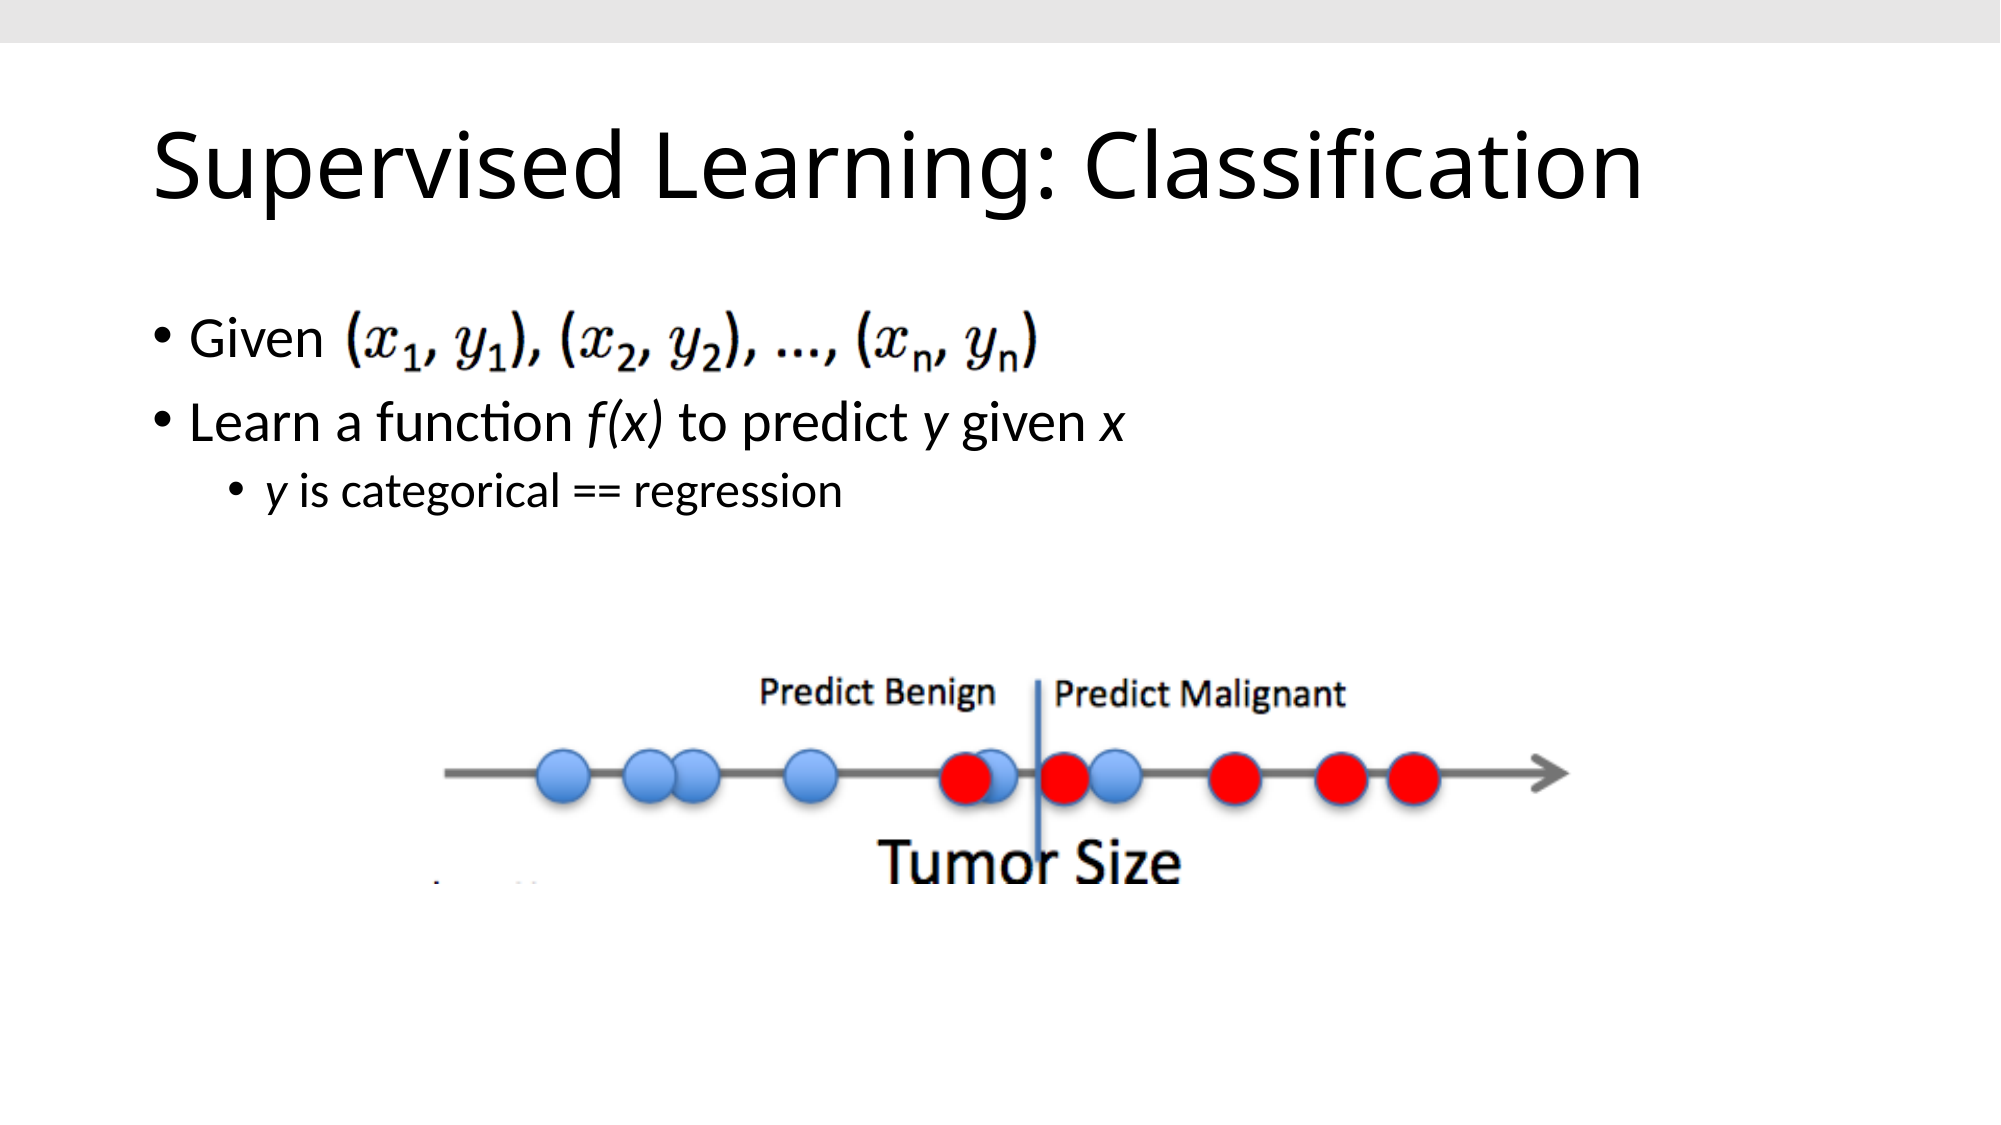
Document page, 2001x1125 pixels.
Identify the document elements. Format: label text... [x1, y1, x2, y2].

title Supervised Learning: Classification [137, 59, 1863, 278]
picture [410, 656, 1590, 884]
text_box [0, 0, 2000, 44]
list Given Learn a function f(x) to predict y given x y is categorical == regression [137, 299, 1863, 1014]
picture [334, 294, 1045, 386]
